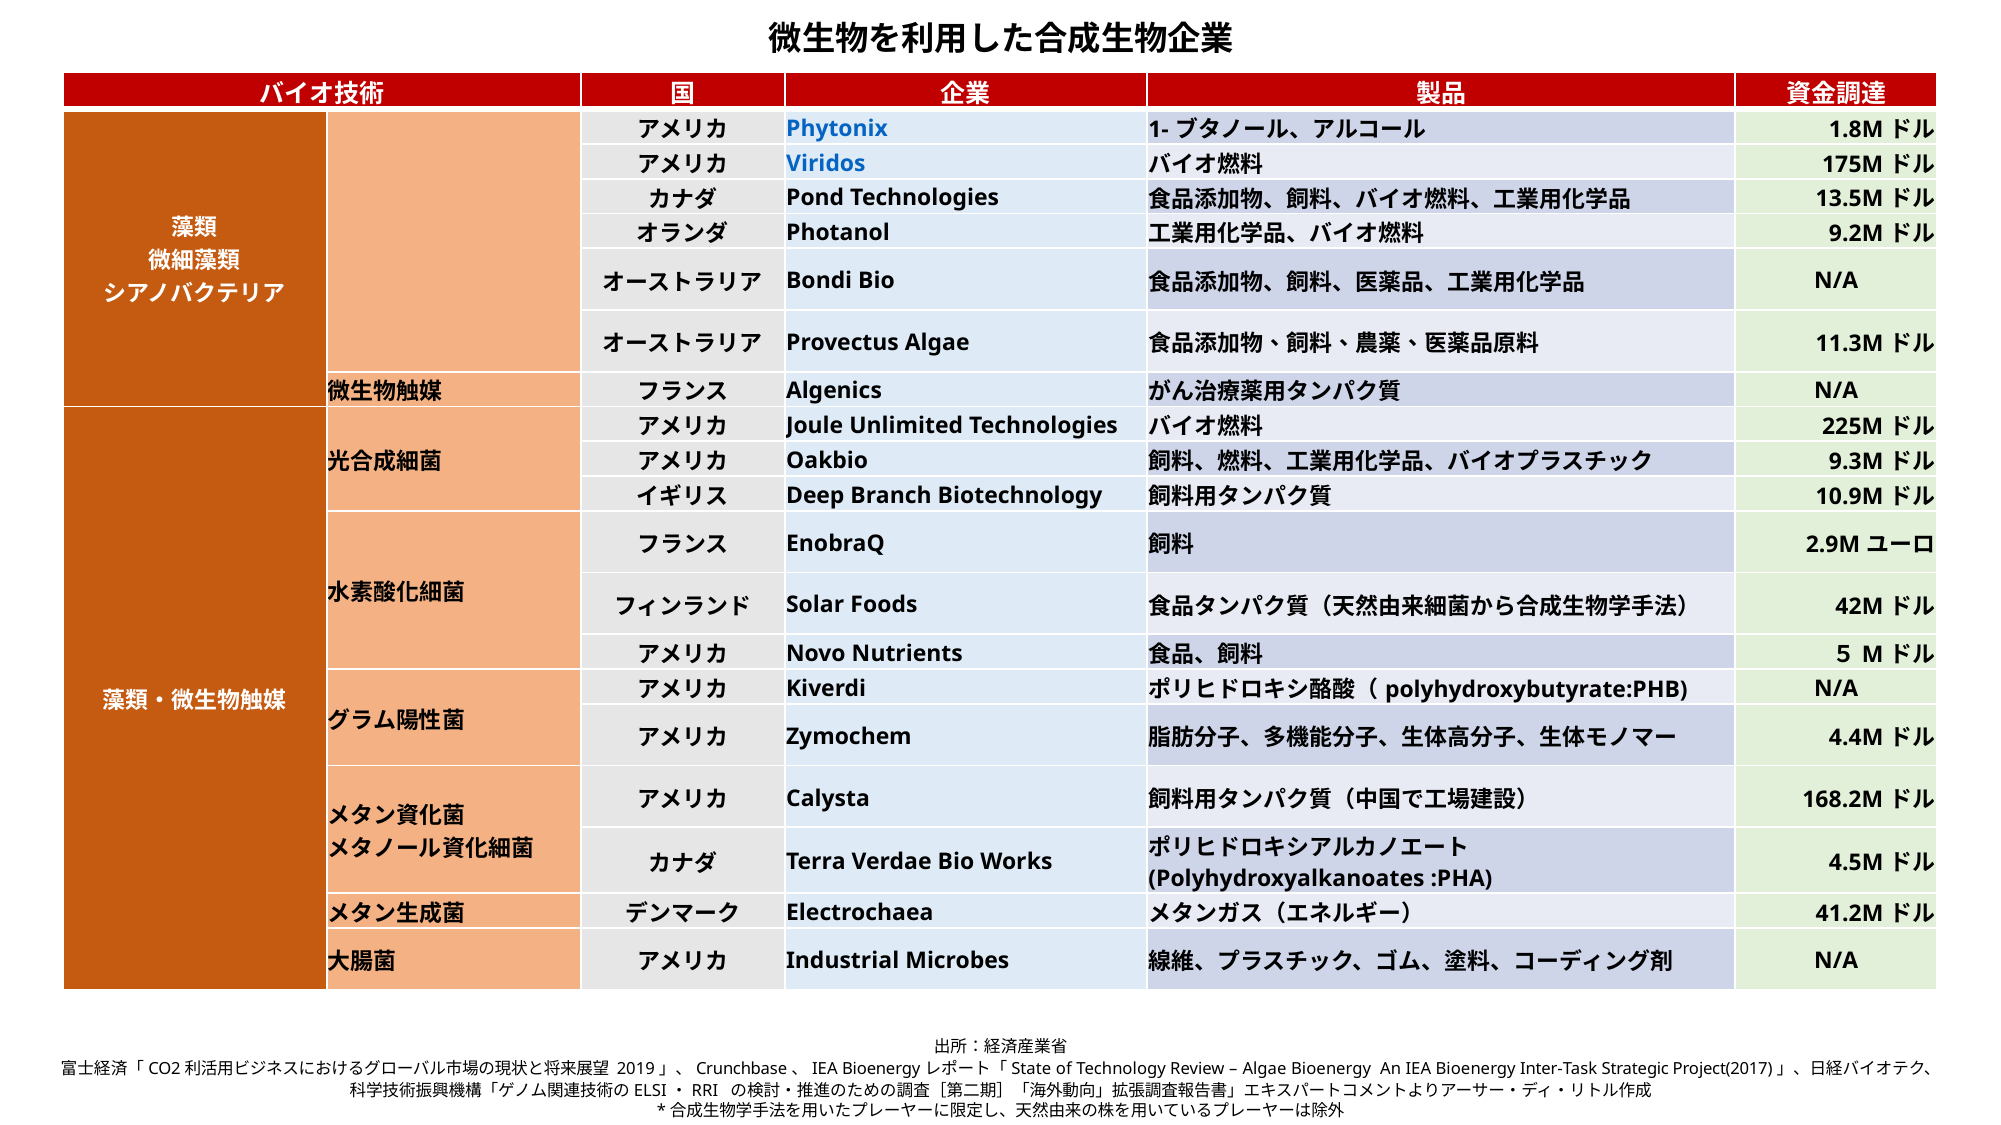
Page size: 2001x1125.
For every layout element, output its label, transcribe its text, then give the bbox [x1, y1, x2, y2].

table_cell フィンランド [582, 573, 784, 633]
table_cell イギリス [582, 477, 784, 510]
table_cell 藻類・微生物触媒 [64, 407, 326, 989]
table_cell グラム陽性菌 [328, 670, 580, 765]
table_cell Pond Technologies [786, 180, 1146, 213]
table_cell バイオ燃料 [1148, 145, 1734, 178]
table_cell 工業用化学品、バイオ燃料 [1148, 214, 1734, 247]
table_cell 微生物触媒 [328, 373, 580, 406]
table_cell アメリカ [582, 766, 784, 826]
table_cell Terra Verdae Bio Works [786, 828, 1146, 892]
table_cell Photanol [786, 214, 1146, 247]
table_cell 大腸菌 [328, 929, 580, 989]
table_cell メタン資化菌 メタノール資化細菌 [328, 766, 580, 892]
table_cell 11.3Mドル [1736, 311, 1936, 371]
table_cell アメリカ [582, 635, 784, 668]
table_cell 飼料、燃料、工業用化学品、バイオプラスチック [1148, 442, 1734, 475]
table_cell Oakbio [786, 442, 1146, 475]
table_cell 線維、プラスチック、ゴム、塗料、コーディング剤 [1148, 929, 1734, 989]
table_cell 飼料用タンパク質（中国で工場建設） [1148, 766, 1734, 826]
table_cell ポリヒドロキシ酪酸（polyhydroxybutyrate:PHB) [1148, 670, 1734, 703]
table_cell N/A [1736, 670, 1936, 703]
table_cell Novo Nutrients [786, 635, 1146, 668]
table_cell 2.9Mユーロ [1736, 512, 1936, 572]
table_cell 藻類 微細藻類 シアノバクテリア [64, 112, 326, 406]
table_cell 脂肪分子、多機能分子、生体高分子、生体モノマー [1148, 705, 1734, 765]
table_header 資金調達 [1736, 73, 1936, 106]
table_cell がん治療薬用タンパク質 [1148, 373, 1734, 406]
table_cell 光合成細菌 [328, 407, 580, 510]
table_cell 食品タンパク質（天然由来細菌から合成生物学手法） [1148, 573, 1734, 633]
table_cell ５Mドル [1736, 635, 1936, 668]
table_cell 1.8Mドル [1736, 112, 1936, 143]
table_cell 42Mドル [1736, 573, 1936, 633]
table_cell アメリカ [582, 145, 784, 178]
table_cell メタンガス（エネルギー） [1148, 894, 1734, 927]
table_cell [328, 112, 580, 371]
table_cell N/A [1736, 373, 1936, 406]
table_cell Phytonix [786, 112, 1146, 143]
table_cell 飼料 [1148, 512, 1734, 572]
table_header 国 [582, 73, 784, 106]
table_cell Joule Unlimited Technologies [786, 407, 1146, 440]
table_cell メタン生成菌 [328, 894, 580, 927]
table_cell 食品添加物、飼料、医薬品、工業用化学品 [1148, 249, 1734, 309]
table_cell 9.2Mドル [1736, 214, 1936, 247]
table_cell 13.5Mドル [1736, 180, 1936, 213]
text_box 微生物を利用した合成生物企業 [658, 9, 1345, 65]
table_cell オランダ [582, 214, 784, 247]
table_header バイオ技術 [64, 73, 580, 106]
table_cell フランス [582, 373, 784, 406]
table_cell アメリカ [582, 705, 784, 765]
table_cell アメリカ [582, 407, 784, 440]
table_cell フランス [582, 512, 784, 572]
table_cell Viridos [786, 145, 1146, 178]
table_cell 225Mドル [1736, 407, 1936, 440]
table_cell バイオ燃料 [1148, 407, 1734, 440]
table_cell カナダ [582, 828, 784, 892]
table_cell 4.5Mドル [1736, 828, 1936, 892]
table_cell 食品添加物、飼料、農薬、医薬品原料 [1148, 311, 1734, 371]
table_cell EnobraQ [786, 512, 1146, 572]
table_cell 水素酸化細菌 [328, 512, 580, 668]
table_cell カナダ [582, 180, 784, 213]
table_cell Provectus Algae [786, 311, 1146, 371]
table_cell N/A [1736, 249, 1936, 309]
table_cell Kiverdi [786, 670, 1146, 703]
table_cell 食品、飼料 [1148, 635, 1734, 668]
table_cell 10.9Mドル [1736, 477, 1936, 510]
table_cell N/A [1736, 929, 1936, 989]
table_cell 9.3Mドル [1736, 442, 1936, 475]
table_cell Solar Foods [786, 573, 1146, 633]
table_cell 1-ブタノール、アルコール [1148, 112, 1734, 143]
table_cell デンマーク [582, 894, 784, 927]
table_cell ポリヒドロキシアルカノエート(Polyhydroxyalkanoates :PHA) [1148, 828, 1734, 892]
table_cell 飼料用タンパク質 [1148, 477, 1734, 510]
table_header 企業 [786, 73, 1146, 106]
table_cell アメリカ [582, 112, 784, 143]
table_cell 食品添加物、飼料、バイオ燃料、工業用化学品 [1148, 180, 1734, 213]
table_cell Deep Branch Biotechnology [786, 477, 1146, 510]
table_header 製品 [1148, 73, 1734, 106]
table_cell Bondi Bio [786, 249, 1146, 309]
table_cell アメリカ [582, 442, 784, 475]
table_cell オーストラリア [582, 311, 784, 371]
table_cell Algenics [786, 373, 1146, 406]
table_cell 168.2Mドル [1736, 766, 1936, 826]
table_cell Calysta [786, 766, 1146, 826]
table_cell 175Mドル [1736, 145, 1936, 178]
table_cell アメリカ [582, 670, 784, 703]
table_cell オーストラリア [582, 249, 784, 309]
table_cell Electrochaea [786, 894, 1146, 927]
table_cell 4.4Mドル [1736, 705, 1936, 765]
table_cell アメリカ [582, 929, 784, 989]
table_cell 41.2Mドル [1736, 894, 1936, 927]
table_cell Industrial Microbes [786, 929, 1146, 989]
table_cell Zymochem [786, 705, 1146, 765]
text_box 出所：経済産業省 富士経済「CO2利活用ビジネスにおけるグローバル市場の現状と将来展望 2019」、Crunchbase、IEA Bioenergyレポート「State of Technology Review – Algae Bioenergy An IEA Bioenergy Inter-Task Strategic Project(2017)」、日経バイオテク、 科学技術振興機構「ゲノム関連技術のELSI・RRI の検討・推進のための調査［第二期］「海外動向」拡張調査報告書」エキスパートコメントよりアーサー・ディ・リトル作成 *合成生物学手法を用いたプレーヤーに限定し、天然由来の株を用いているプレーヤーは除外 [0, 1034, 2000, 1121]
